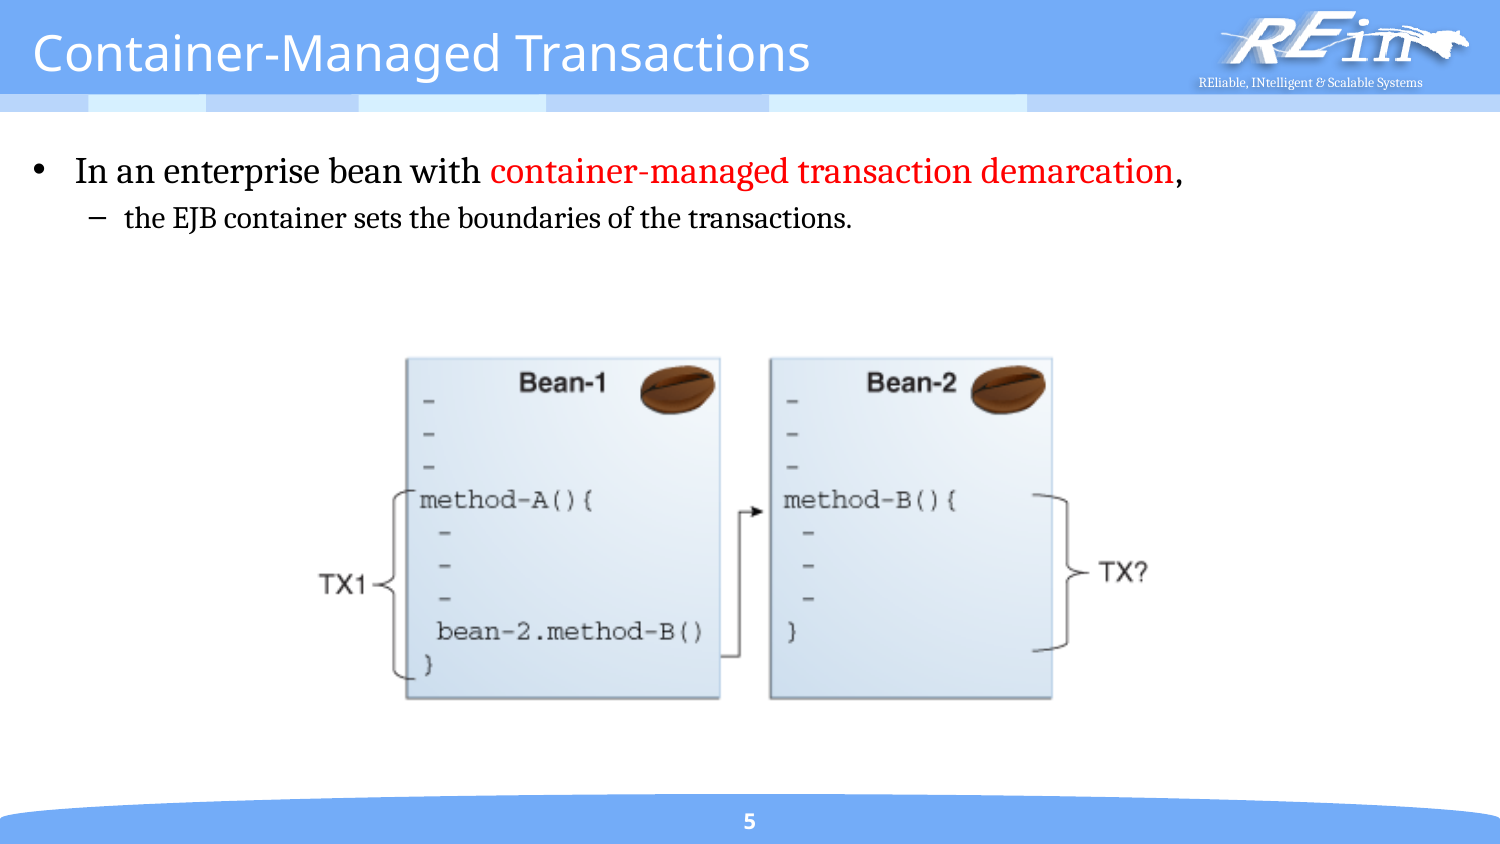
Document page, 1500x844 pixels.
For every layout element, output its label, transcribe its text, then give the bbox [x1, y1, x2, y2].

picture [306, 341, 1161, 715]
title Container-Managed Transactions [17, 17, 1136, 86]
list In an enterprise bean with container-managed transaction demarcation, the EJB container sets the boundaries of the transactions. [17, 138, 1459, 786]
slide_number 5 [667, 802, 833, 842]
